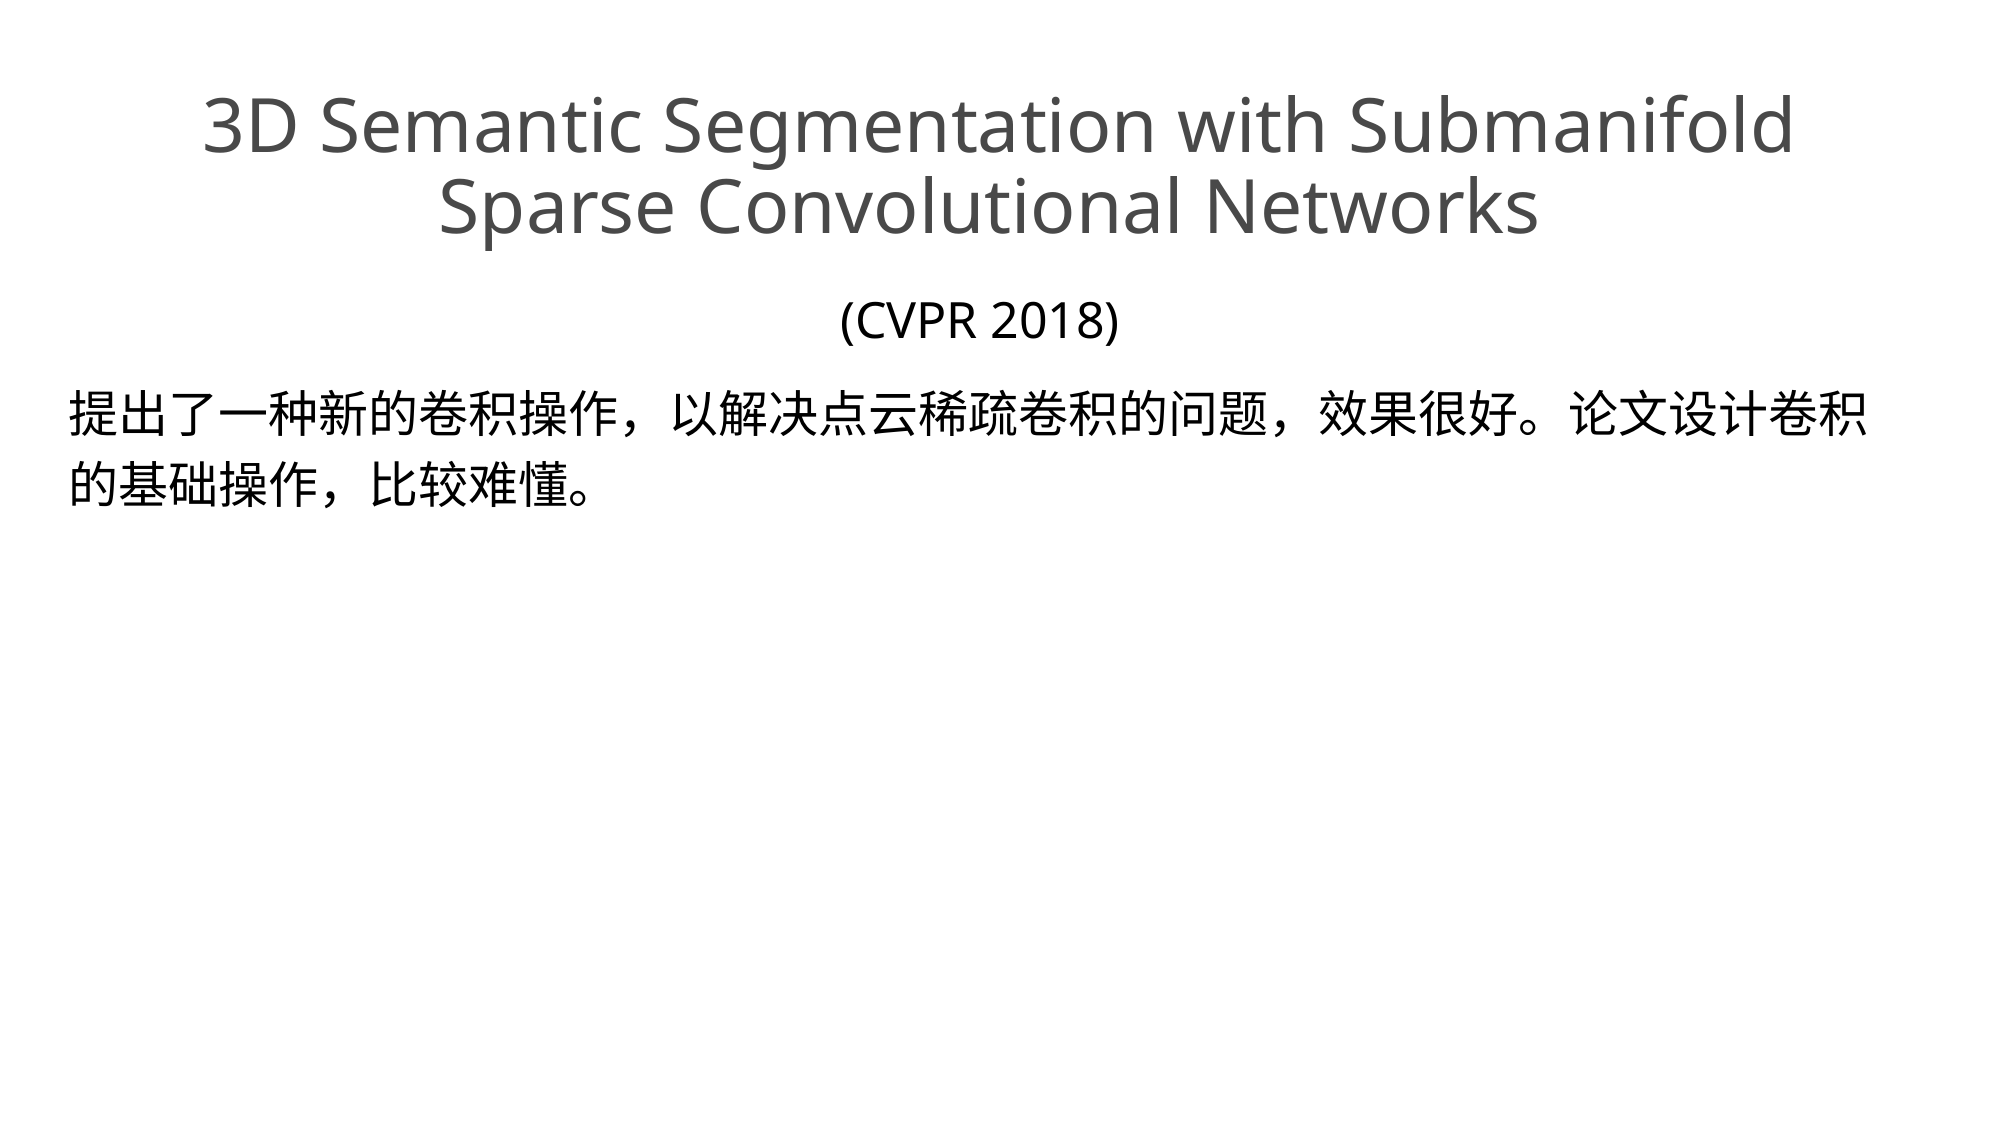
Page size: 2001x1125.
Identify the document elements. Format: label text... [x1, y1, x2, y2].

list (CVPR 2018) 提出了一种新的卷积操作，以解决点云稀疏卷积的问题，效果很好。论文设计卷积的基础操作，比较难懂。 [53, 287, 1907, 659]
title 3D Semantic Segmentation with Submanifold Sparse Convolutional Networks [137, 59, 1863, 278]
